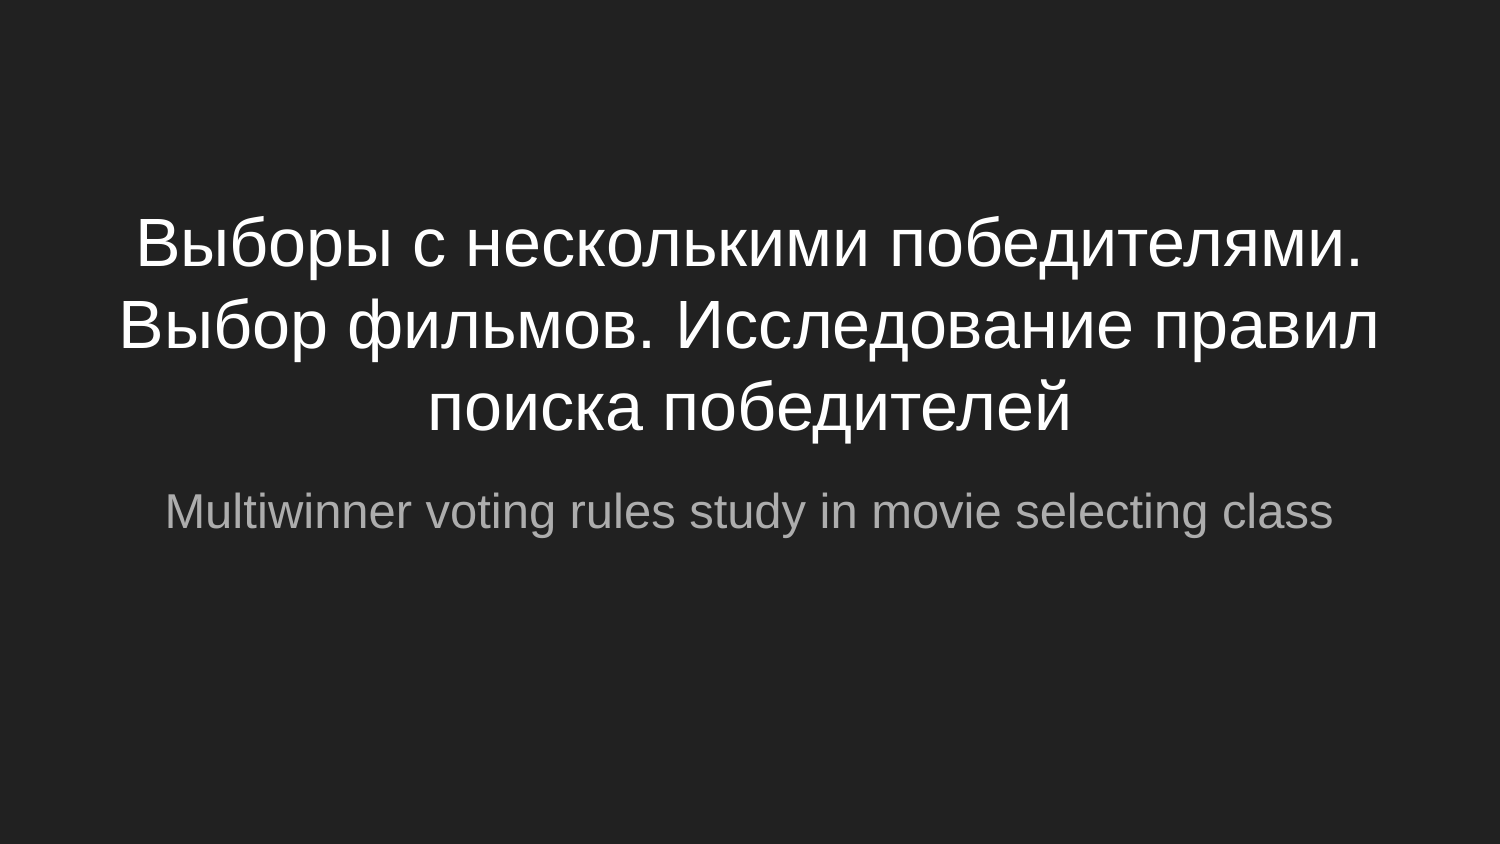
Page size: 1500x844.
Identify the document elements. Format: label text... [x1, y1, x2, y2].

title Выборы с несколькими победителями. Выбор фильмов. Исследование правил поиска победителей [51, 122, 1449, 459]
subtitle Multiwinner voting rules study in movie selecting class [51, 464, 1449, 595]
